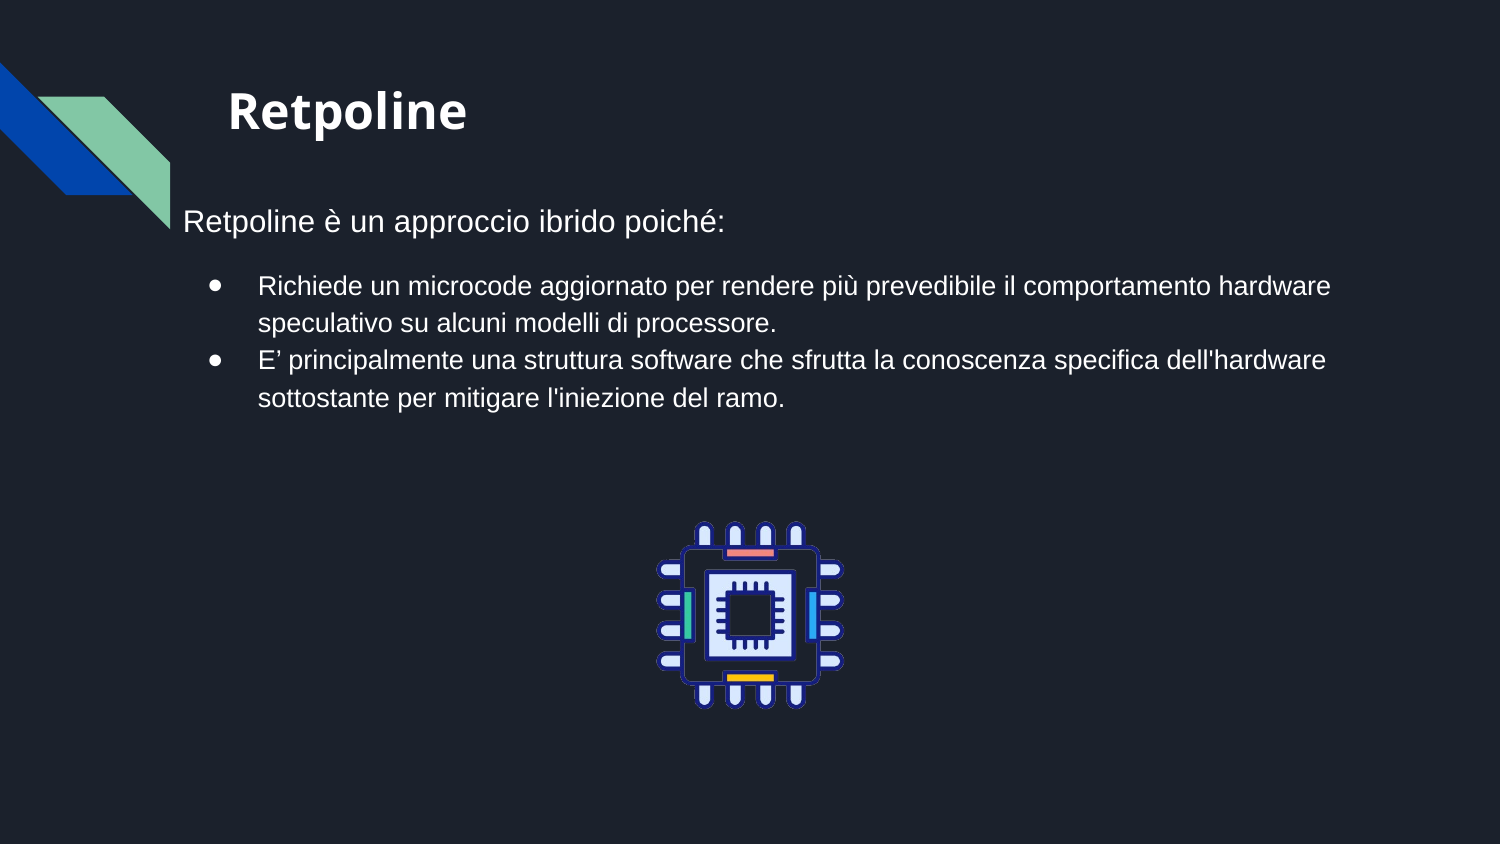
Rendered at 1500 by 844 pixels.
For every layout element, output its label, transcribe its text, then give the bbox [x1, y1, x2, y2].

title Retpoline [212, 64, 1368, 180]
list Retpoline è un approccio ibrido poiché: Richiede un microcode aggiornato per rendere più prevedibile il comportamento hardware speculativo su alcuni modelli di processore. E’ principalmente una struttura software che sfrutta la conoscenza specifica dell'hardware sottostante per mitigare l'iniezione del ramo. [168, 180, 1430, 536]
picture [578, 443, 922, 787]
